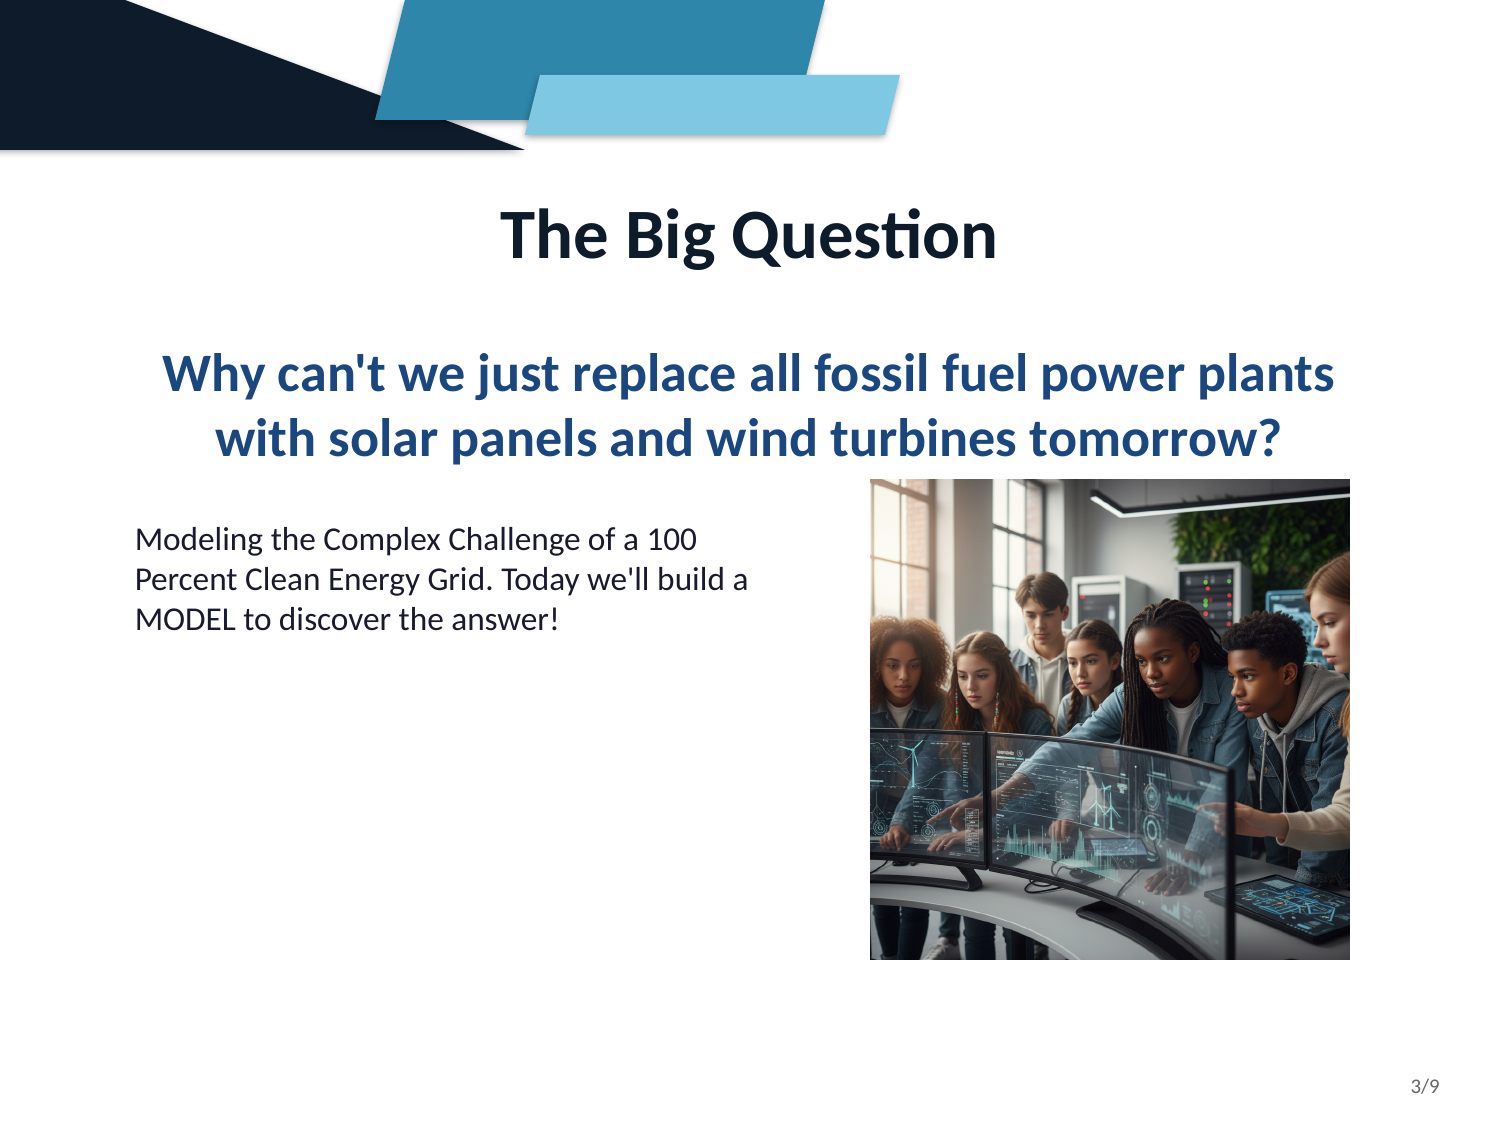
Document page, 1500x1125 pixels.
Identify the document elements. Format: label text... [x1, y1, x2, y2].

text_box [374, 0, 826, 121]
text_box The Big Question [485, 179, 1014, 280]
text_box Modeling the Complex Challenge of a 100 Percent Clean Energy Grid. Today we'll build a MODEL to discover the answer! [119, 509, 795, 645]
picture [869, 479, 1351, 961]
text_box [0, 0, 526, 151]
text_box 3/9 [1395, 1065, 1455, 1105]
text_box Why can't we just replace all fossil fuel power plants with solar panels and wind turbines tomorrow? [119, 329, 1380, 475]
text_box [524, 74, 901, 136]
